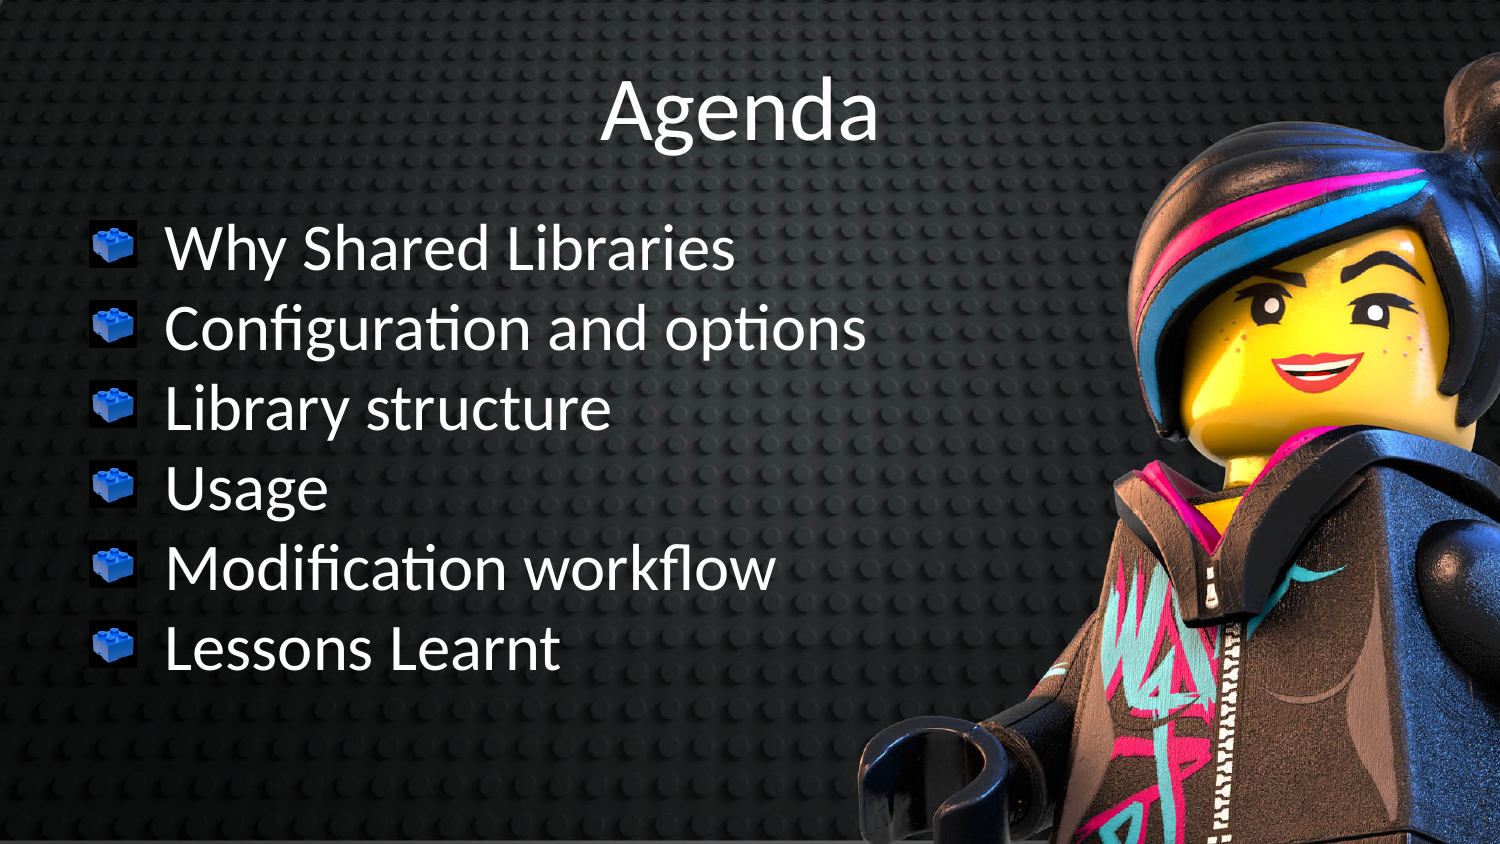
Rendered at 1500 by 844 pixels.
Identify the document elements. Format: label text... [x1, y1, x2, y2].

text_box Why Shared Libraries Configuration and options Library structure Usage Modification workflow Lessons Learnt [75, 196, 1425, 754]
text_box Agenda [75, 33, 1425, 175]
picture [0, 0, 1500, 844]
